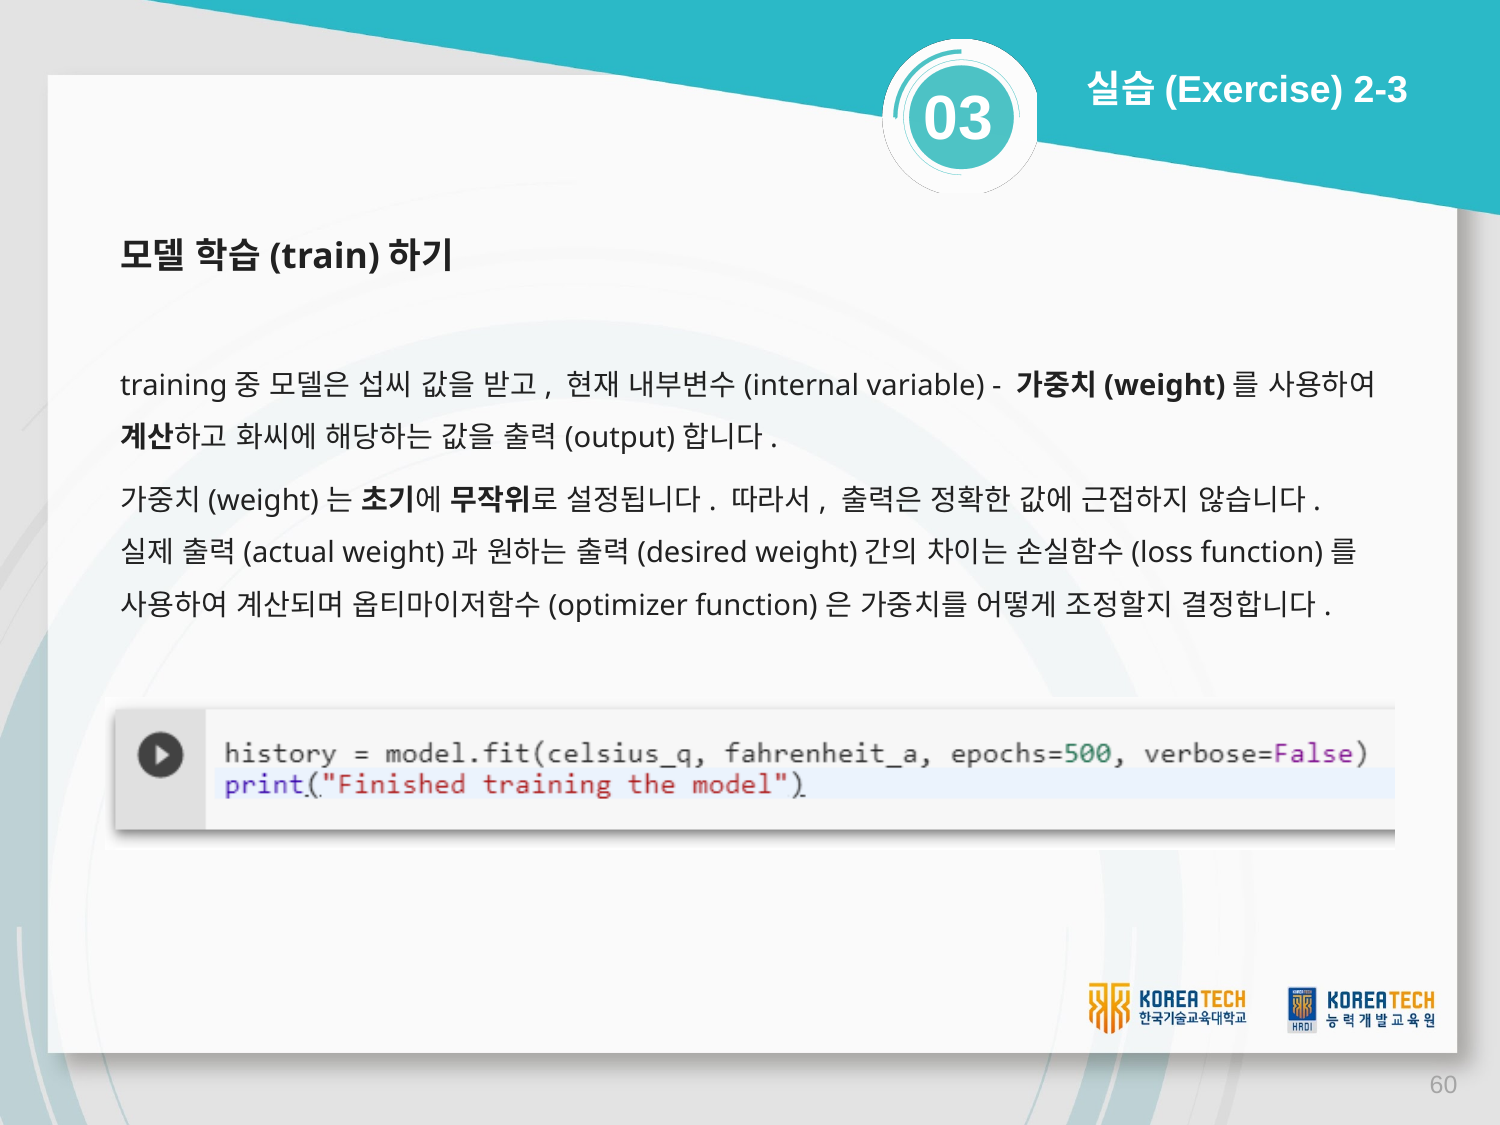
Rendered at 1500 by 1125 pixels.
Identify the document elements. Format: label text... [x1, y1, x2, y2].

slide_number 60 [1225, 1053, 1473, 1114]
text_box 실습(Exercise) 2-3 [1053, 57, 1441, 128]
text_box 모델 학습(train)하기 training중 모델은 섭씨 값을 받고, 현재 내부변수(internal variable) - 가중치(weight)를 사용하여 계산하고 화씨에 해당하는 값을 출력(output)합니다. 가중치(weight)는 초기에 무작위로 설정됩니다. 따라서, 출력은 정확한 값에 근접하지 않습니다. 실제 출력(actual weight)과 원하는 출력(desired weight)간의 차이는 손실함수(loss function)를 사용하여 계산되며 옵티마이저함수(optimizer function)은 가중치를 어떻게 조정할지 결정합니다. [105, 218, 1395, 654]
picture [0, 0, 1500, 1125]
